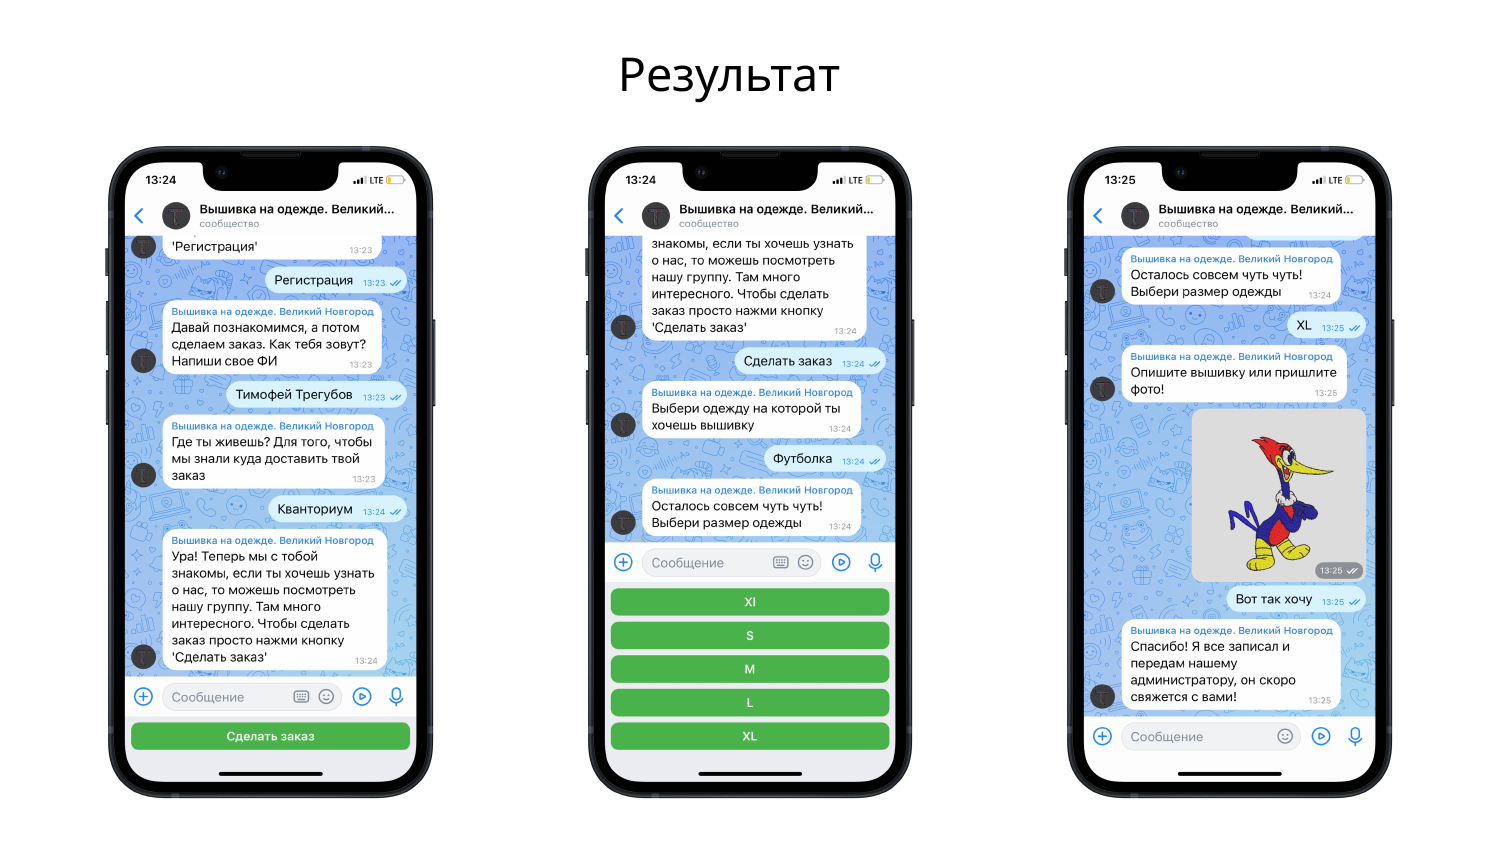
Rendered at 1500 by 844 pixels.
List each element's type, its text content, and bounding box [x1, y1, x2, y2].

picture [103, 141, 438, 803]
title Результат [602, 26, 927, 121]
picture [582, 141, 917, 803]
picture [1062, 141, 1397, 803]
